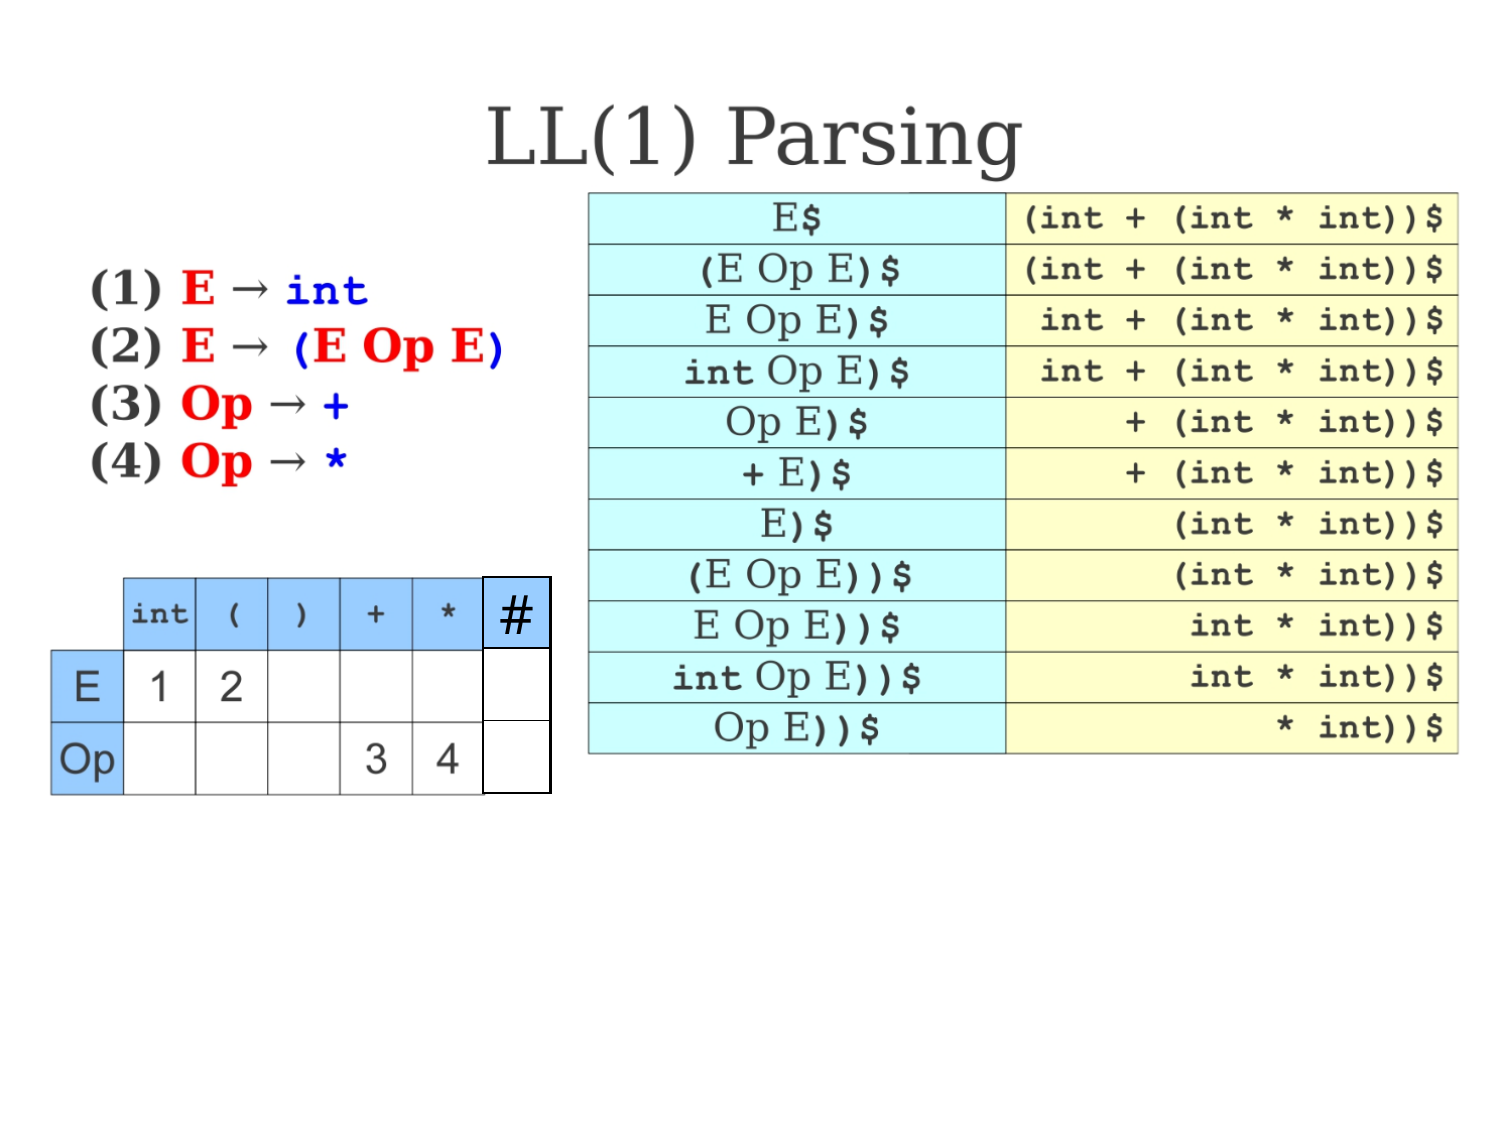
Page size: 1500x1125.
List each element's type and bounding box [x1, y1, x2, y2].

text_box [483, 576, 551, 794]
picture [2, 0, 1500, 1125]
